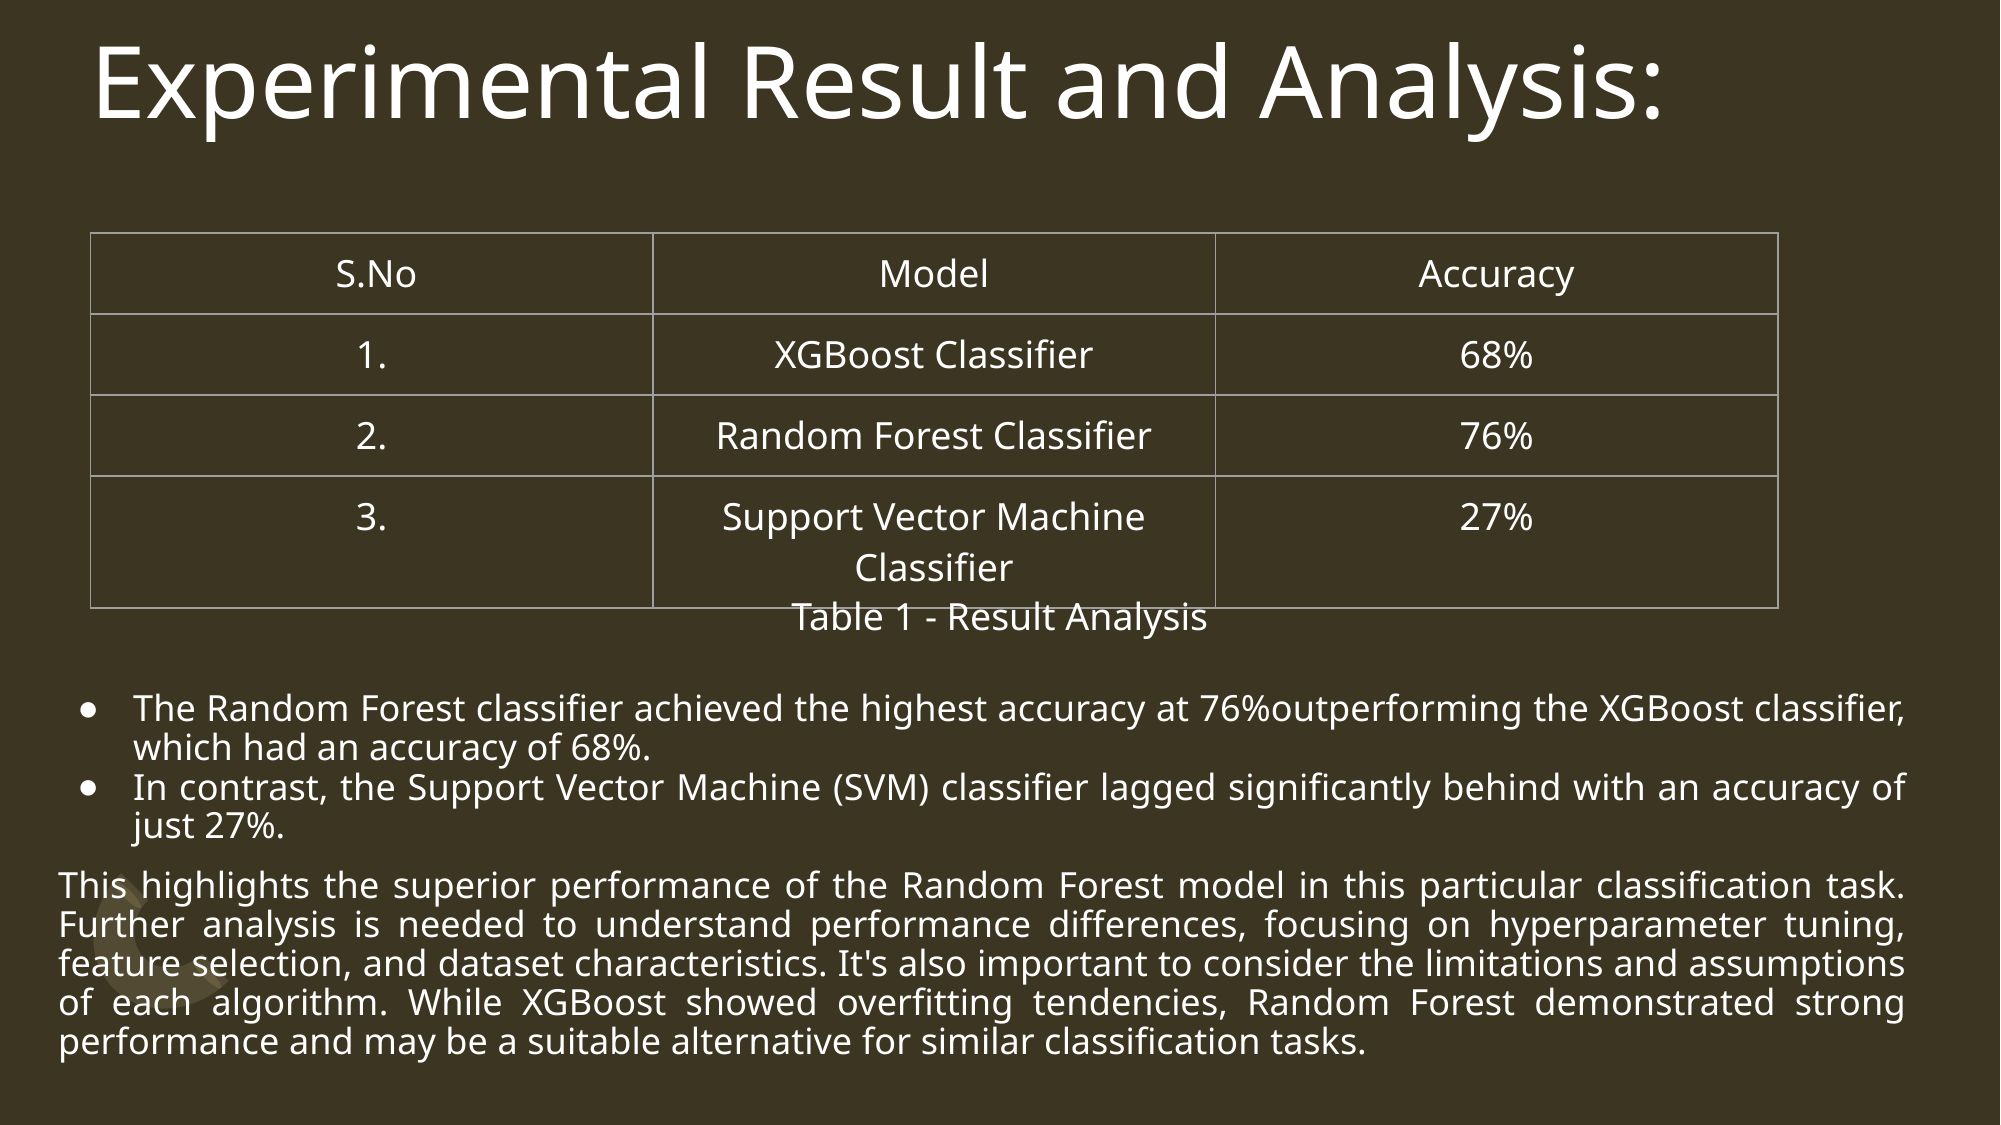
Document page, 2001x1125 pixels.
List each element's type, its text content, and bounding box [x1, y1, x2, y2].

table_header S.No [91, 234, 652, 313]
table_cell Random Forest Classifier [654, 396, 1215, 475]
table_cell 68% [1216, 315, 1777, 394]
table_cell 27% [1216, 477, 1777, 607]
table_cell 3. [91, 477, 652, 607]
text_box Table 1 - Result Analysis [711, 577, 1289, 626]
table_header Model [654, 234, 1215, 313]
title Experimental Result and Analysis: [90, 19, 1910, 163]
table_cell 76% [1216, 396, 1777, 475]
table_cell 2. [91, 396, 652, 475]
table_header Accuracy [1216, 234, 1777, 313]
table_cell Support Vector Machine Classifier [654, 477, 1215, 607]
list The Random Forest classifier achieved the highest accuracy at 76%outperforming the XGBoost classifier, which had an accuracy of 68%. In contrast, the Support Vector Machine (SVM) classifier lagged significantly behind with an accuracy of just 27%. This highlights the superior performance of the Random Forest model in this particular classification task. Further analysis is needed to understand performance differences, focusing on hyperparameter tuning, feature selection, and dataset characteristics. It's also important to consider the limitations and assumptions of each algorithm. While XGBoost showed overfitting tendencies, Random Forest demonstrated strong performance and may be a suitable alternative for similar classification tasks. [58, 690, 1910, 1029]
table_cell XGBoost Classifier [654, 315, 1215, 394]
table_cell 1. [91, 315, 652, 394]
